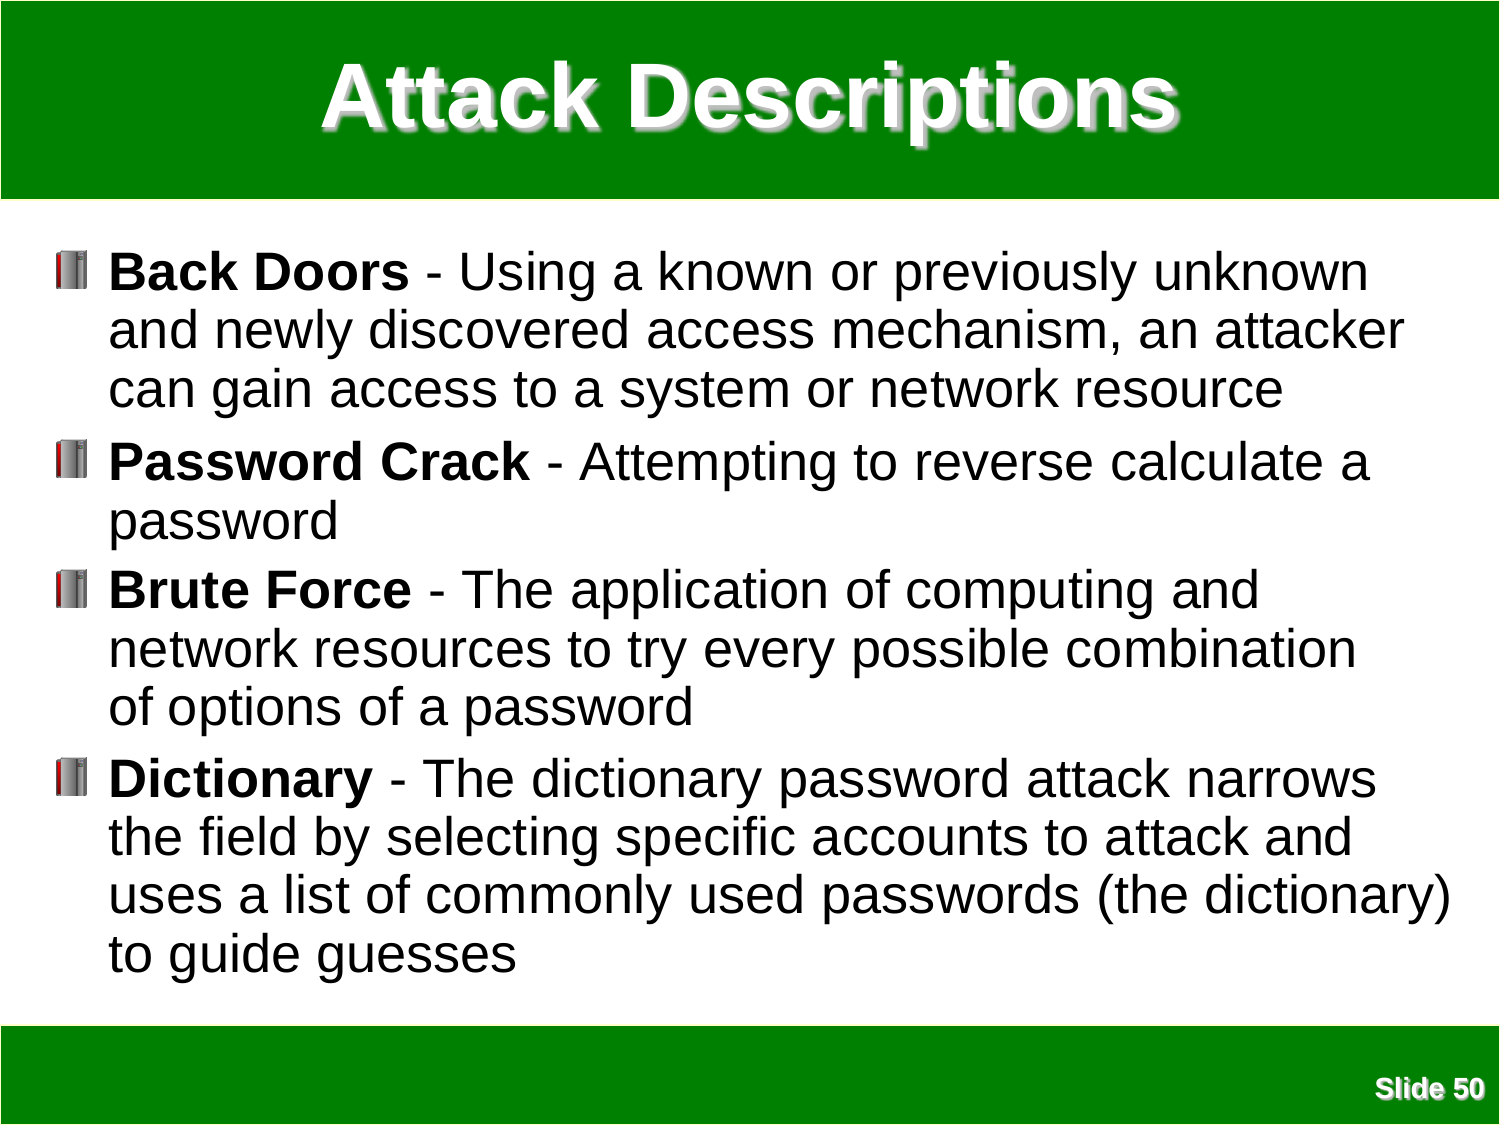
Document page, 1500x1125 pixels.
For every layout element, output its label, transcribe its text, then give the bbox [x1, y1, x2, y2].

picture [55, 439, 87, 478]
title Attack Descriptions [18, 0, 1482, 225]
picture [262, 9, 1244, 212]
picture [55, 757, 87, 797]
text_box Back Doors - Using a known or previously unknown and newly discovered access mechanism, an attacker can gain access to a system or network resource Password Crack - Attempting to reverse calculate a password Brute Force - The application of computing and network resources to try every possible combination of options of a password Dictionary - The dictionary password attack narrows the field by selecting specific accounts to attack and uses a list of commonly used passwords (the dictionary) to guide guesses [106, 234, 1456, 985]
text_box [0, 1023, 1500, 1125]
picture [55, 250, 87, 290]
picture [55, 569, 87, 608]
